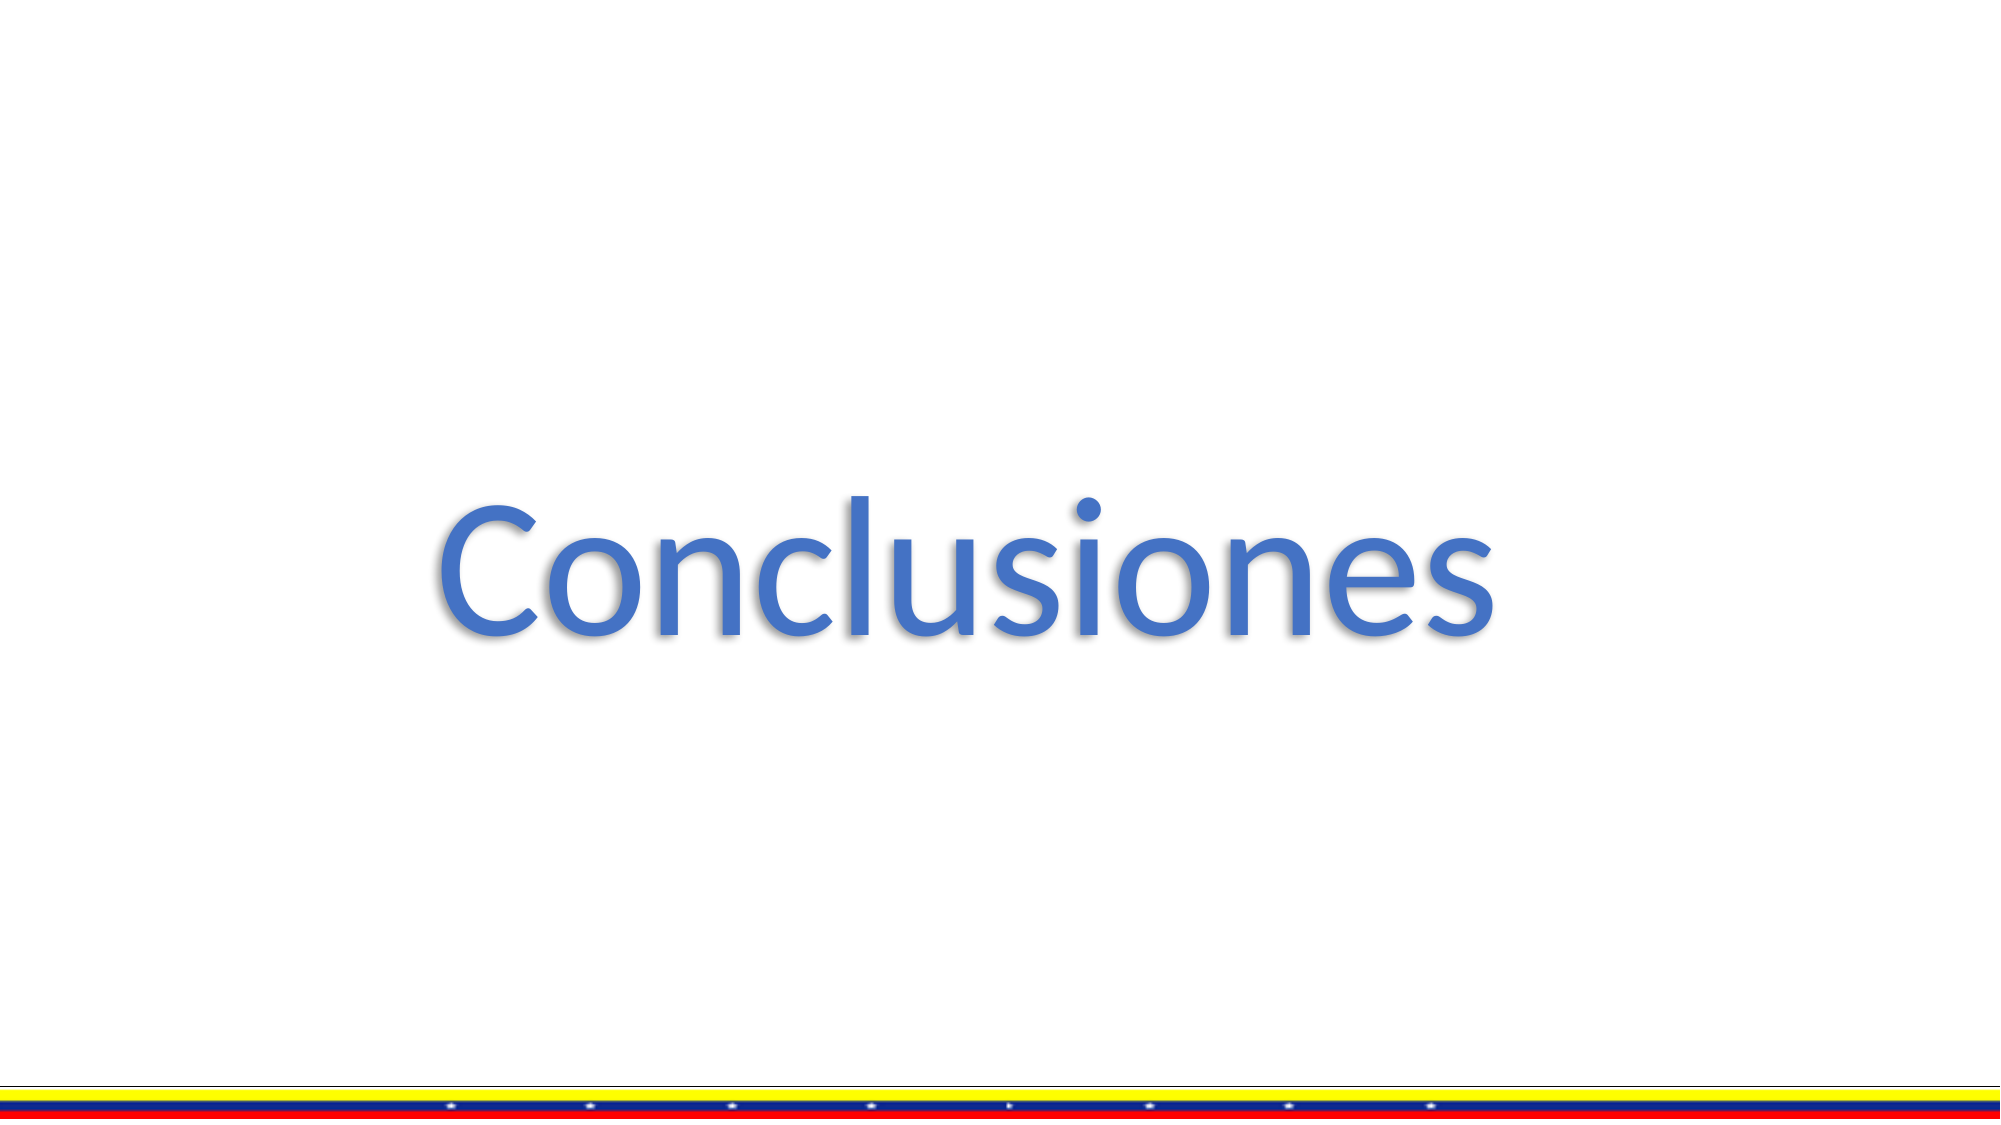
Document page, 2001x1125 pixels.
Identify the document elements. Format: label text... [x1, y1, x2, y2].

picture [0, 1087, 2000, 1125]
text_box Conclusiones [420, 427, 1517, 683]
